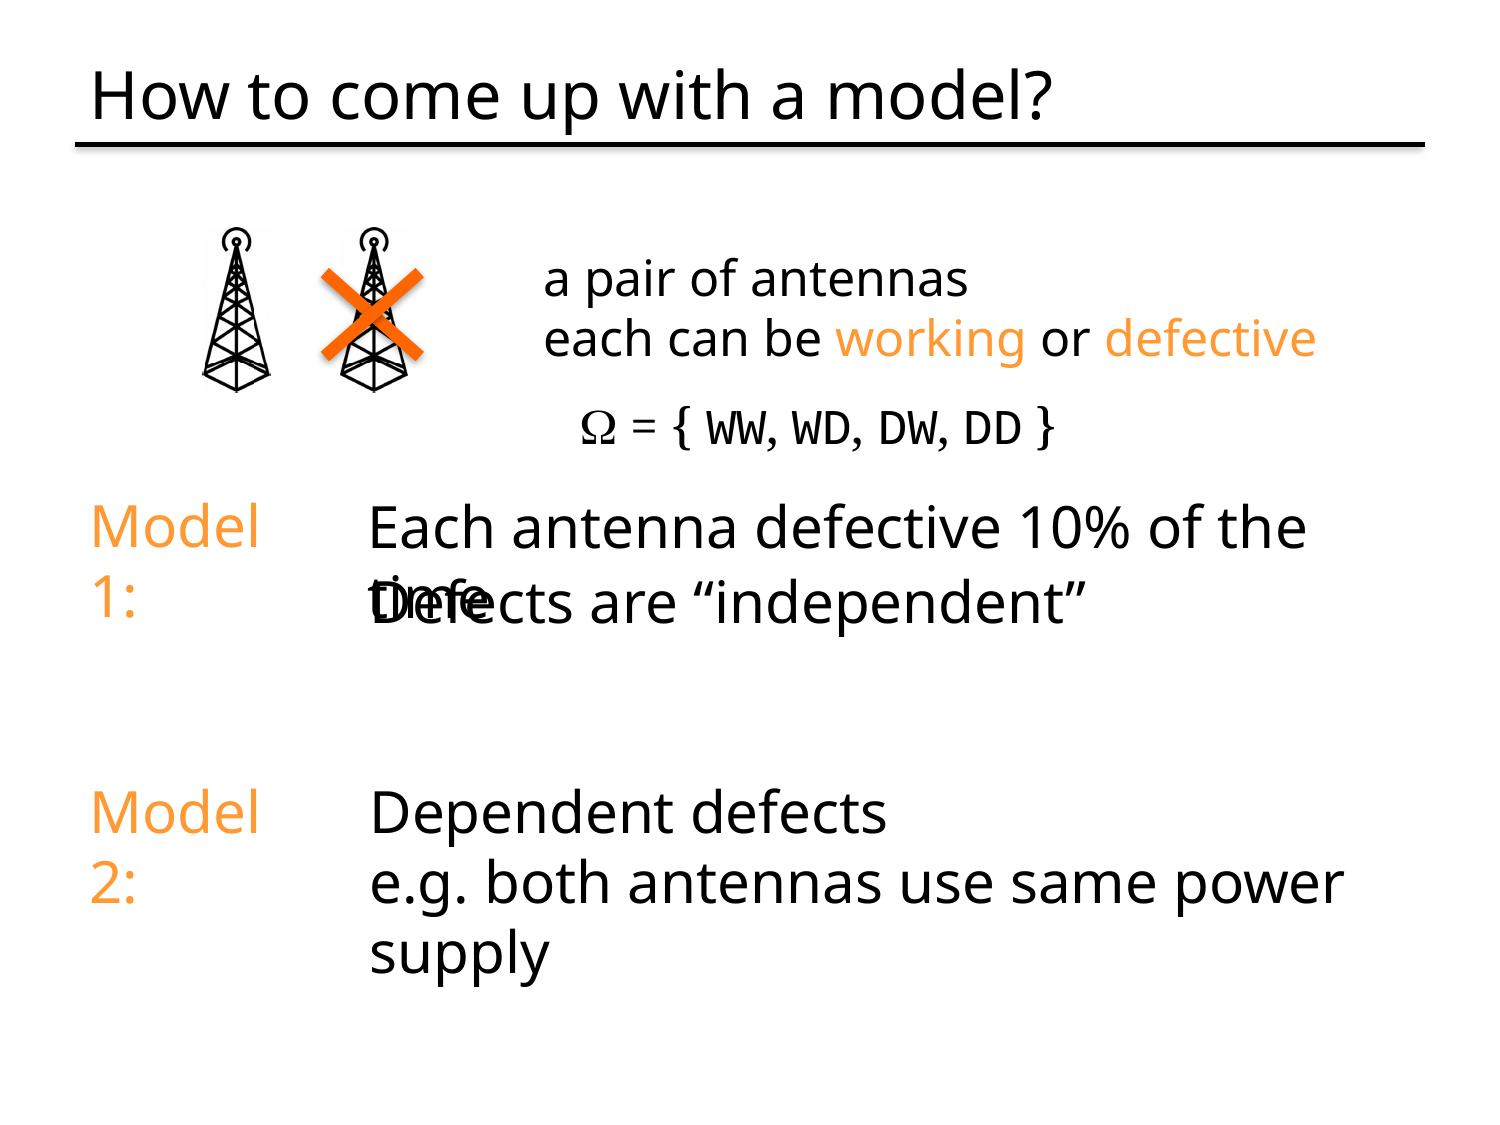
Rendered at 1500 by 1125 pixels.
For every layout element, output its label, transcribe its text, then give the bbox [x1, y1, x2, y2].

text_box Defects are “independent” [354, 557, 1404, 642]
picture [339, 357, 409, 393]
text_box W = { WW, WD, DW, DD } [564, 386, 1073, 462]
picture [202, 227, 271, 393]
text_box Dependent defects e.g. both antennas use same power supply [354, 767, 1453, 993]
text_box Each antenna defective 10% of the time [352, 482, 1402, 638]
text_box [324, 272, 420, 357]
text_box Model 1: [75, 481, 325, 637]
picture [339, 227, 409, 272]
text_box a pair of antennas each can be working or defective [528, 239, 1333, 374]
text_box Model 2: [75, 767, 325, 923]
title How to come up with a model? [75, 45, 1425, 145]
